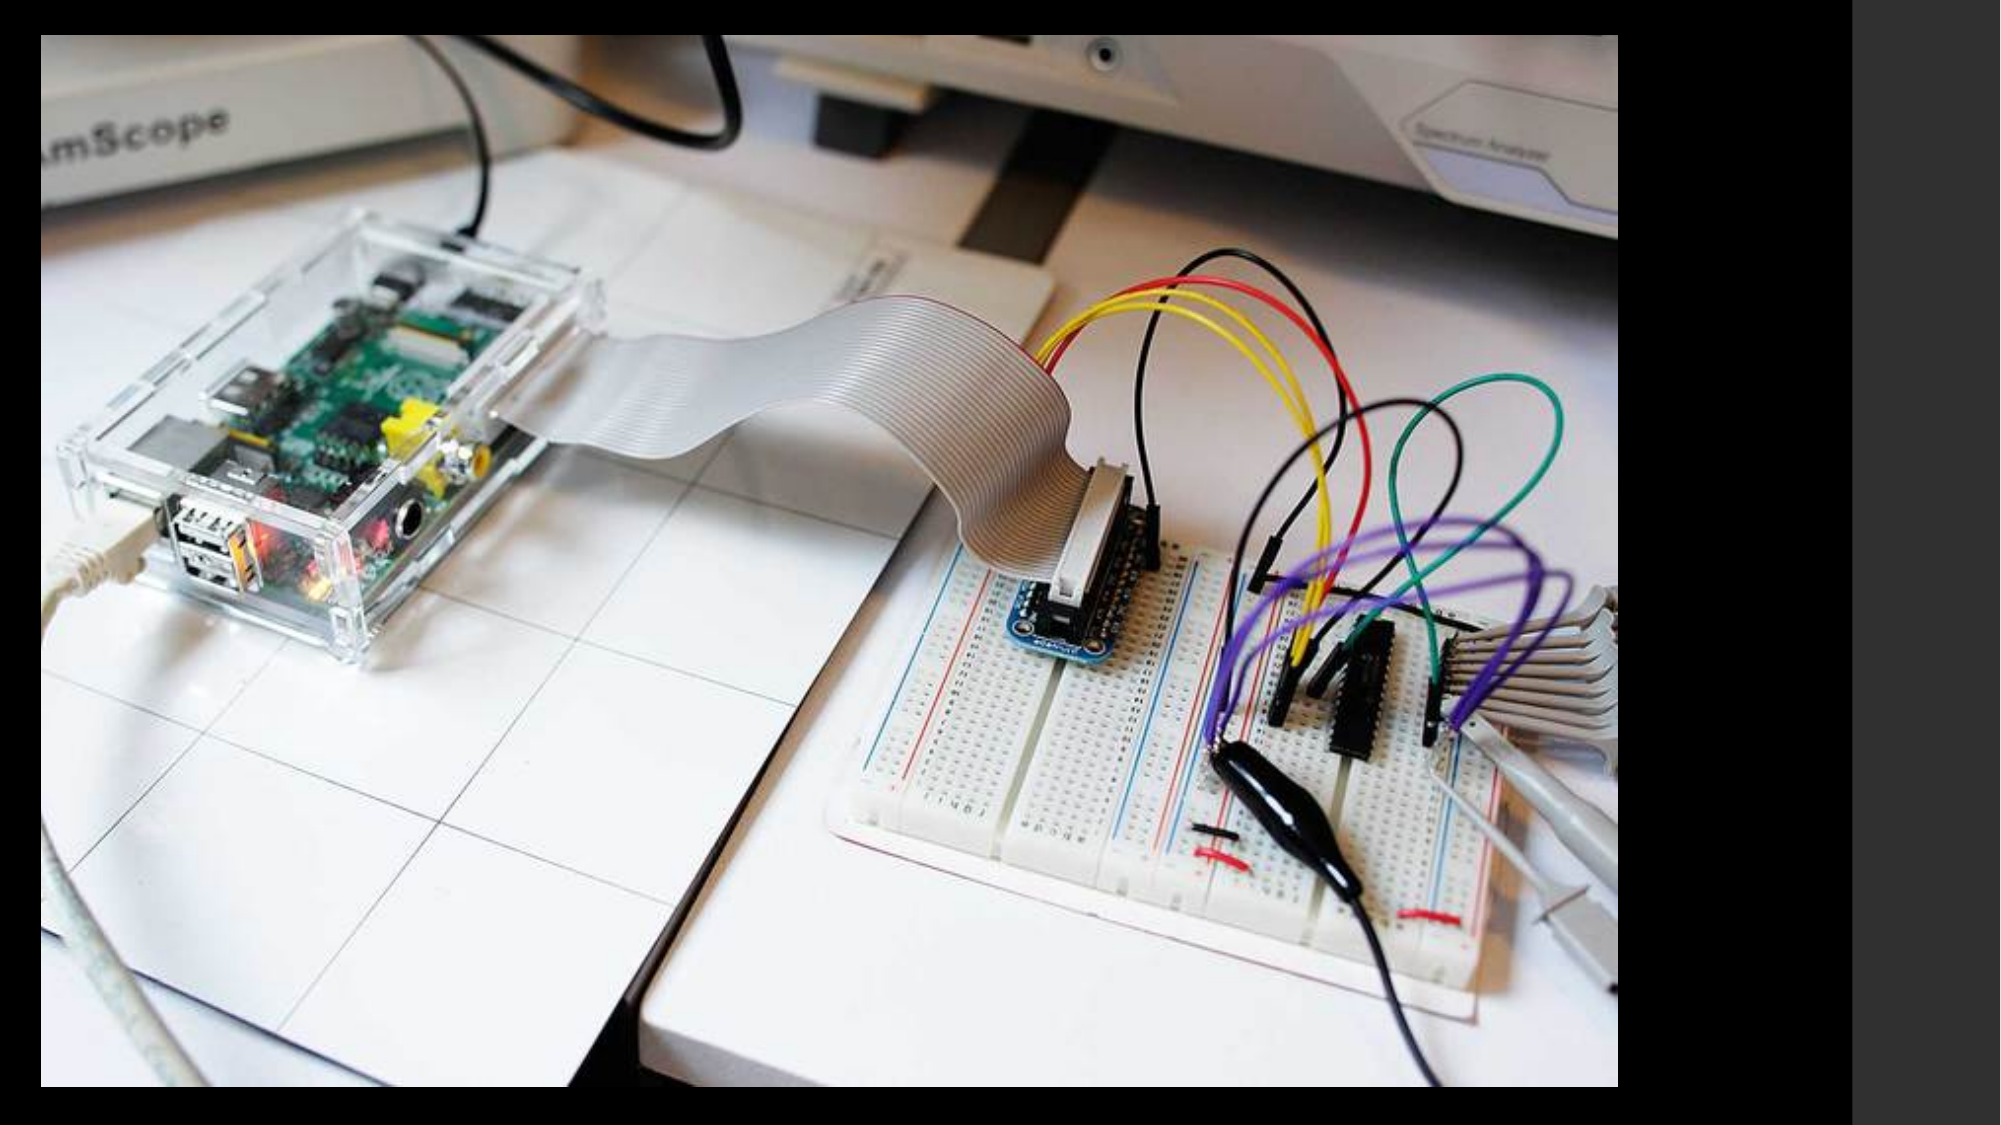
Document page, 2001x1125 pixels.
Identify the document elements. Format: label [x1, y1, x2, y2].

list [41, 35, 1618, 1088]
